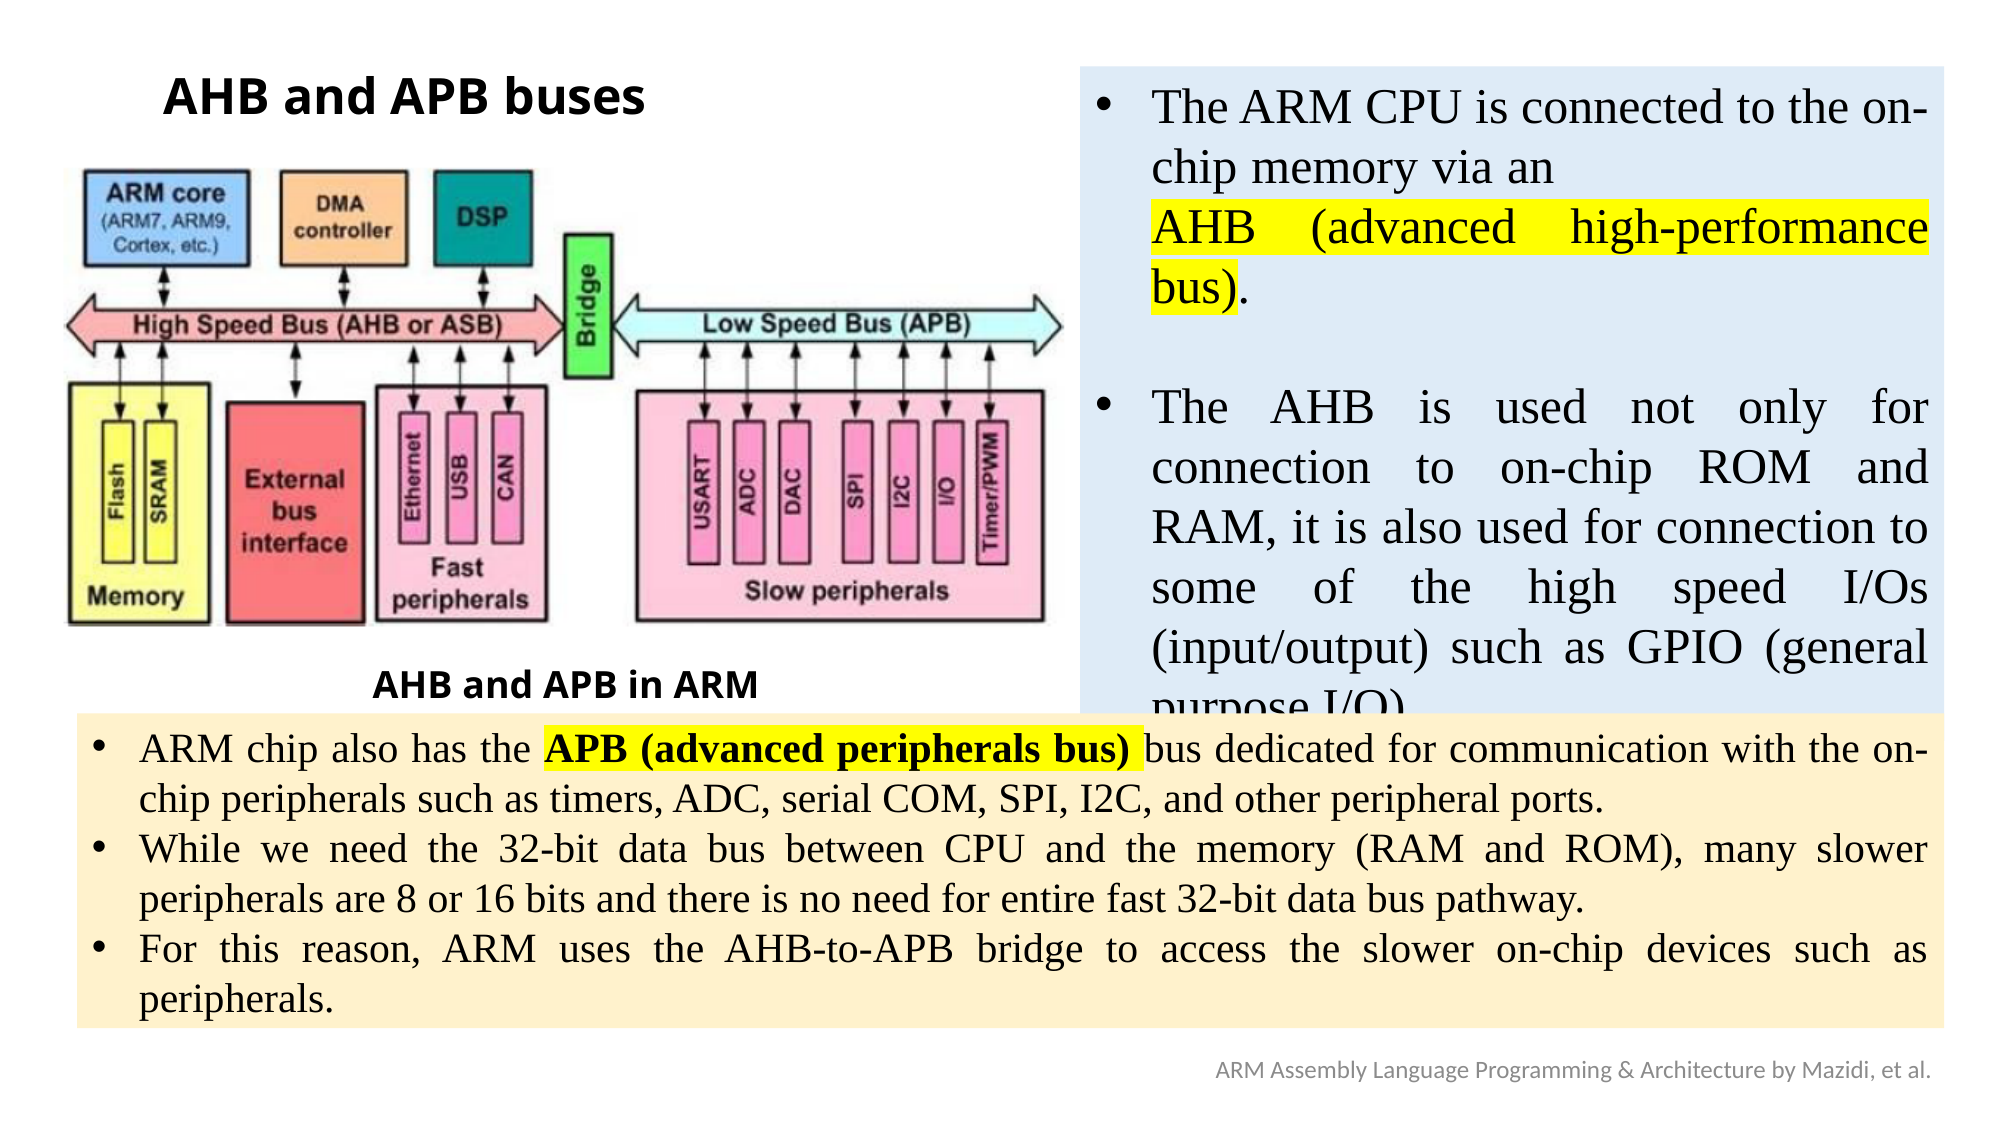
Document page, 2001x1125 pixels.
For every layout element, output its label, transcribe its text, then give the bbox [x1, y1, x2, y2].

text_box ARM chip also has the APB (advanced peripherals bus) bus dedicated for communication with the on-chip peripherals such as timers, ADC, serial COM, SPI, I2C, and other peripheral ports. While we need the 32-bit data bus between CPU and the memory (RAM and ROM), many slower peripherals are 8 or 16 bits and there is no need for entire fast 32-bit data bus pathway. For this reason, ARM uses the AHB-to-APB bridge to access the slower on-chip devices such as peripherals. [77, 713, 1945, 1029]
text_box The ARM CPU is connected to the on-chip memory via an AHB (advanced high-performance bus). The AHB is used not only for connection to on-chip ROM and RAM, it is also used for connection to some of the high speed I/Os (input/output) such as GPIO (general purpose I/O). [1080, 66, 1945, 713]
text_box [55, 156, 1077, 695]
text_box AHB and APB buses [149, 57, 662, 133]
footer ARM Assembly Language Programming & Architecture by Mazidi, et al. [1179, 1038, 1969, 1099]
